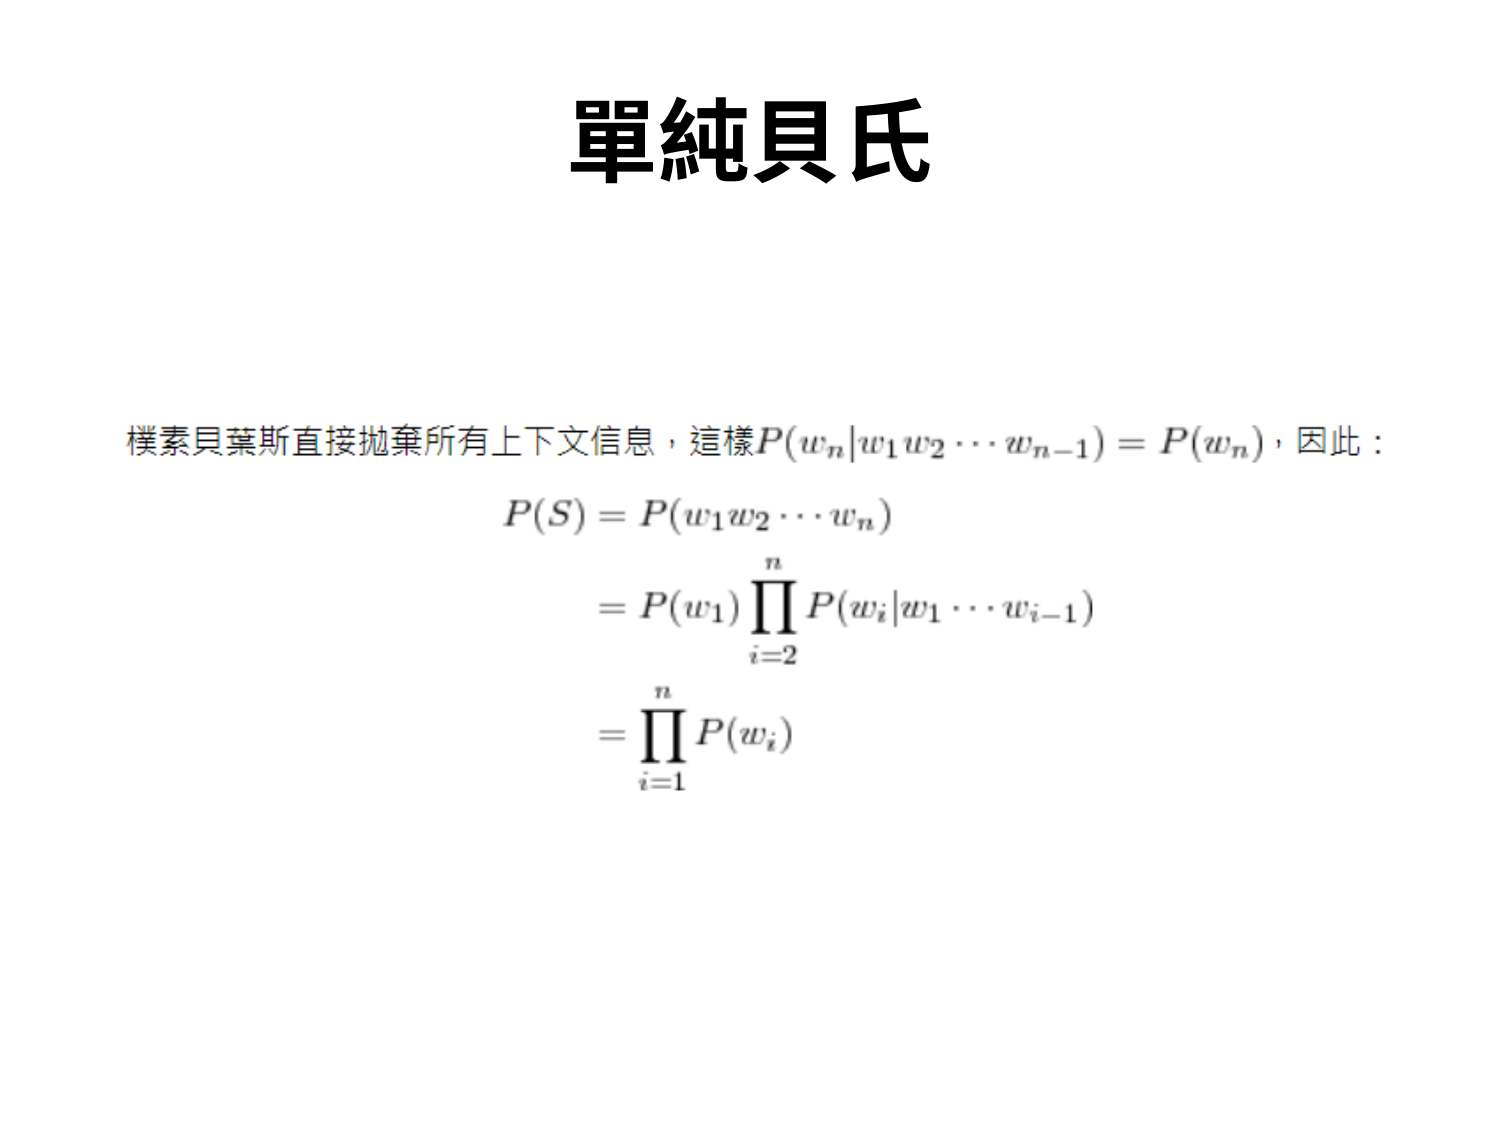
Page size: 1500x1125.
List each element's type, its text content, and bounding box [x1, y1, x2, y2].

picture [100, 385, 1457, 835]
title 單純貝氏 [75, 45, 1425, 233]
